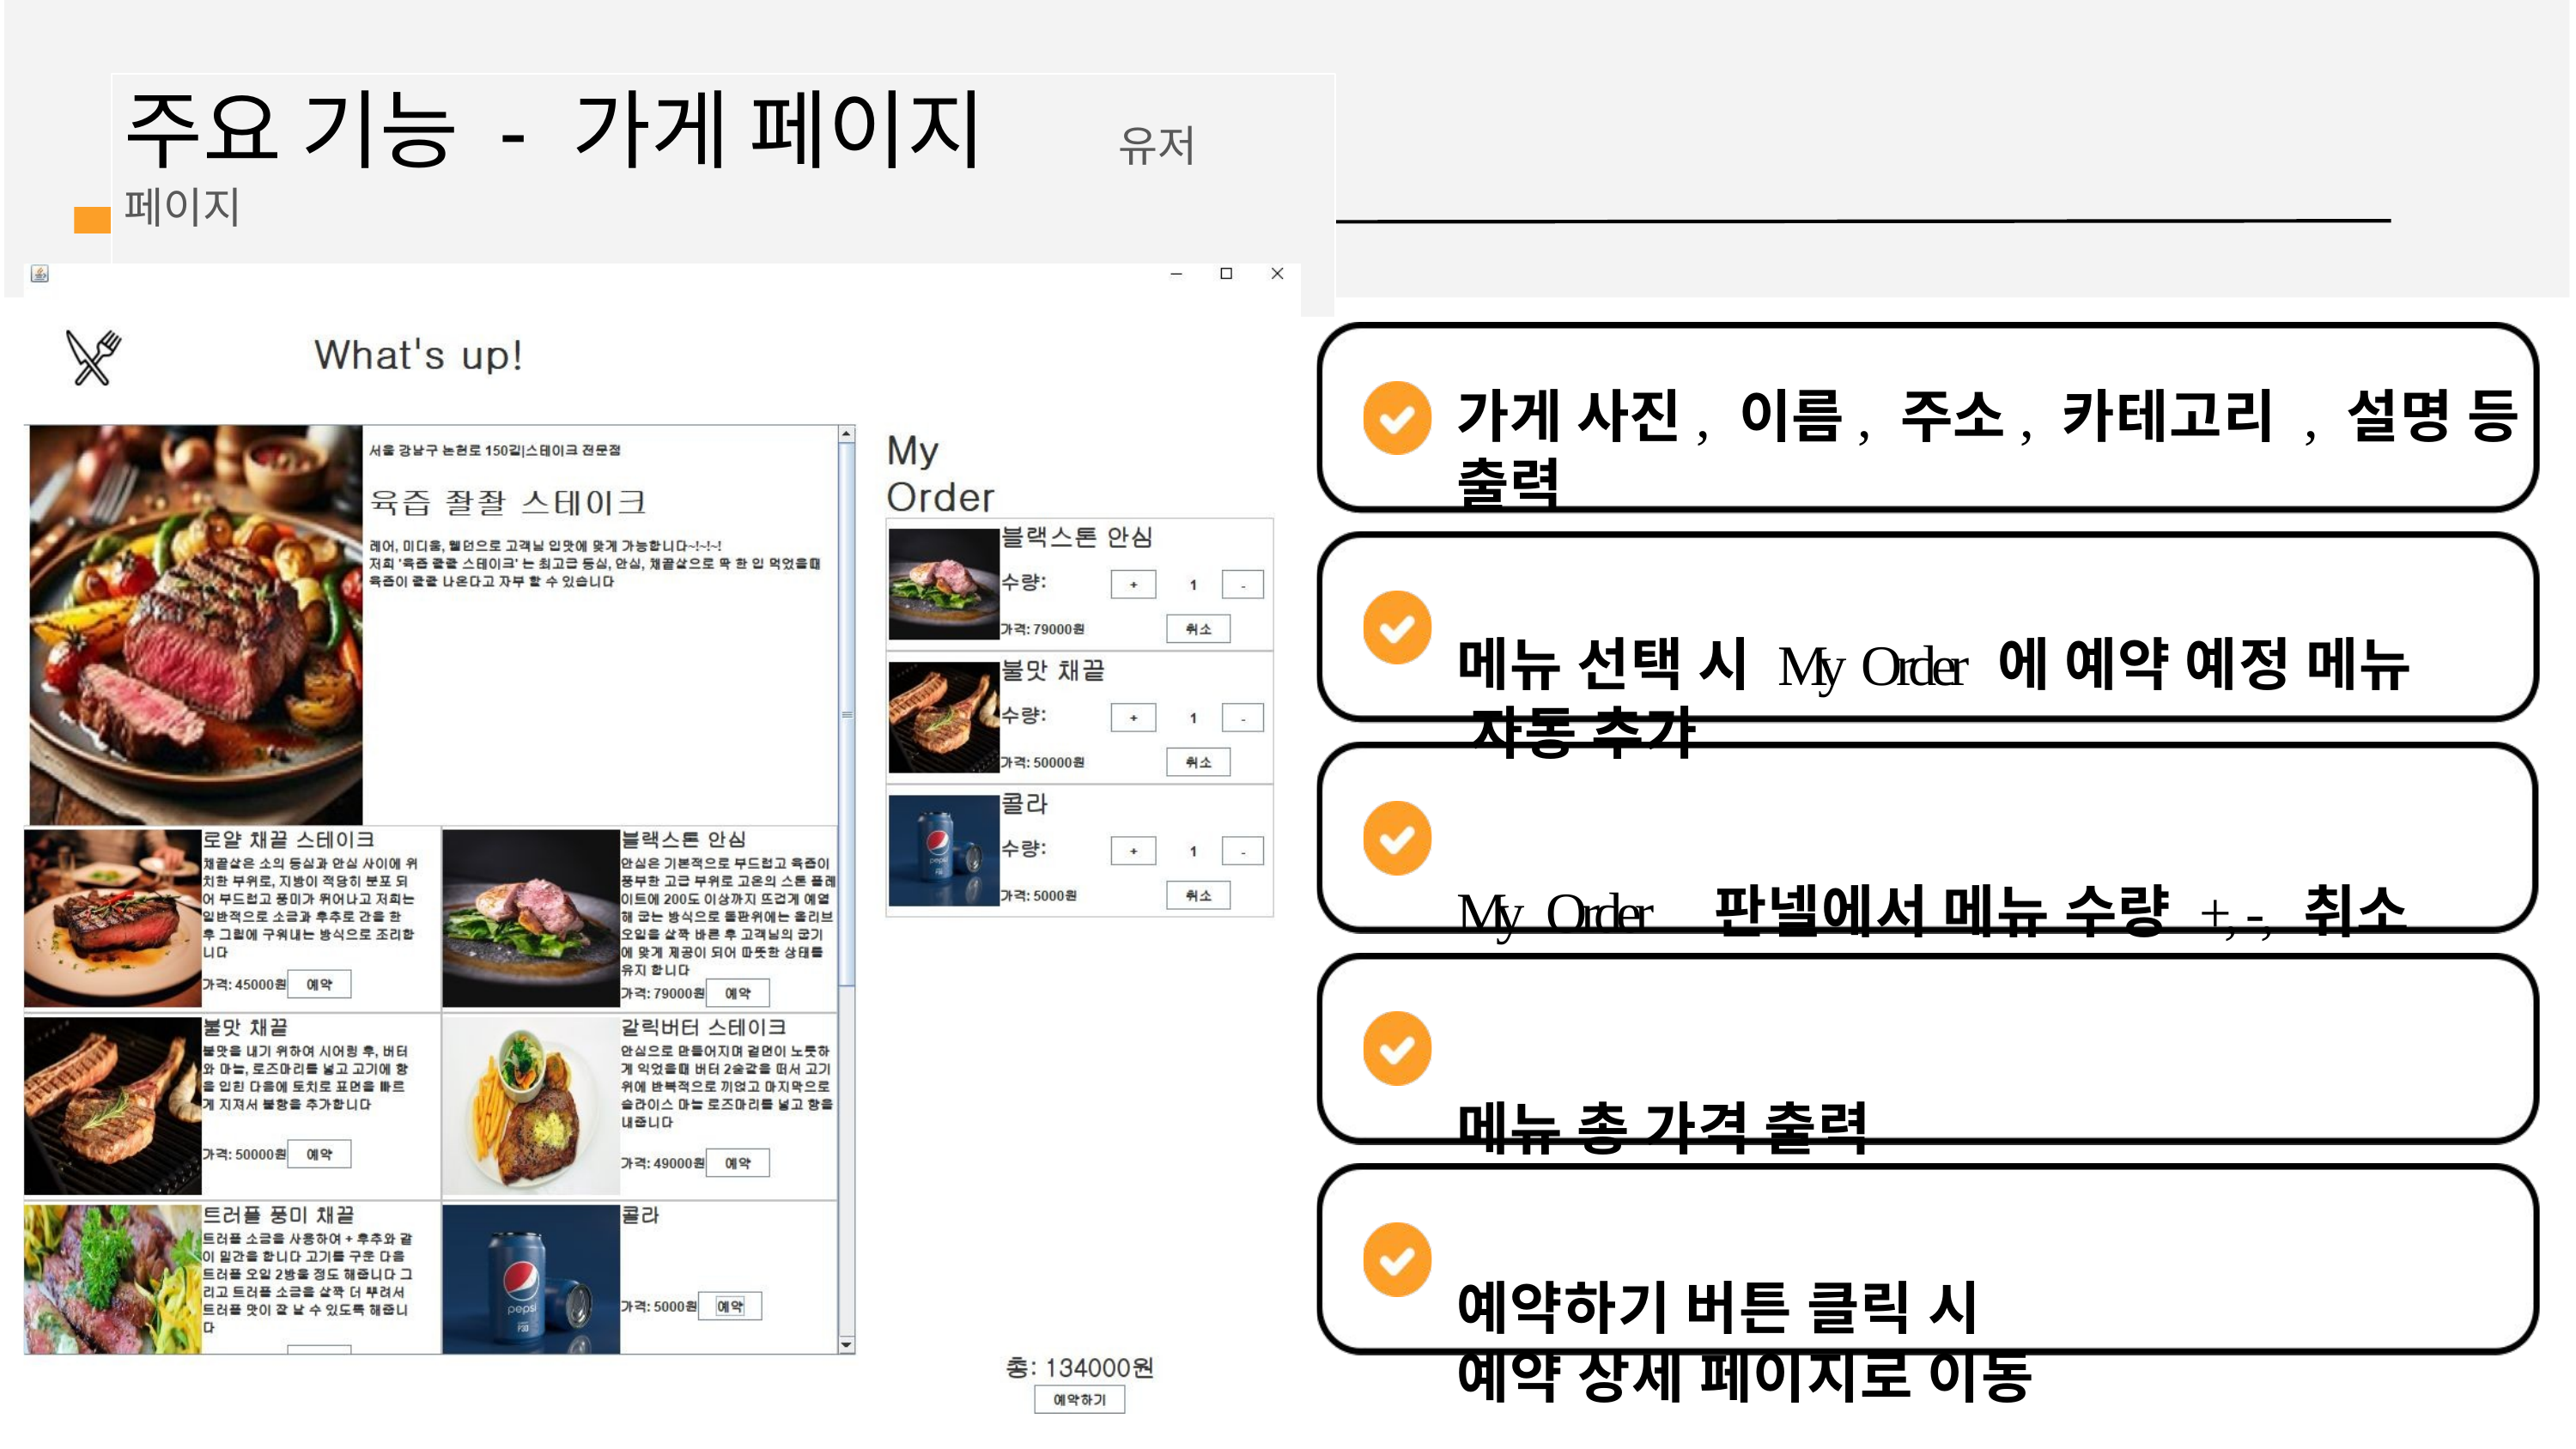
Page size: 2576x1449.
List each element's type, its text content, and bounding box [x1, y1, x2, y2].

text_box [1363, 381, 1432, 456]
text_box [1316, 1163, 1455, 1355]
text_box [1316, 742, 1455, 934]
text_box [1363, 591, 1432, 665]
text_box [1316, 531, 1455, 724]
text_box [1316, 322, 2540, 514]
text_box 가게 사진, 이름, 주소, 카테고리 , 설명 등 출력 메뉴 선택 시 My Order 에 예약 예정 메뉴 자동 추가 My Order 판넬에서 메뉴 수량 +, -, 취소 메뉴 총 가격 출력 예약하기 버튼 클릭 시 예약 상세 페이지로 이동 [1455, 378, 2576, 1410]
text_box [74, 207, 112, 233]
text_box [23, 264, 1301, 1414]
text_box [1363, 801, 1432, 876]
text_box [1363, 1011, 1432, 1086]
text_box [1316, 953, 1455, 1145]
text_box [1363, 1222, 1432, 1297]
text_box [4, 0, 2570, 298]
text_box 페이지 [122, 179, 255, 233]
title 주요 기능 - 가게 페이지 유저 [112, 73, 1335, 318]
